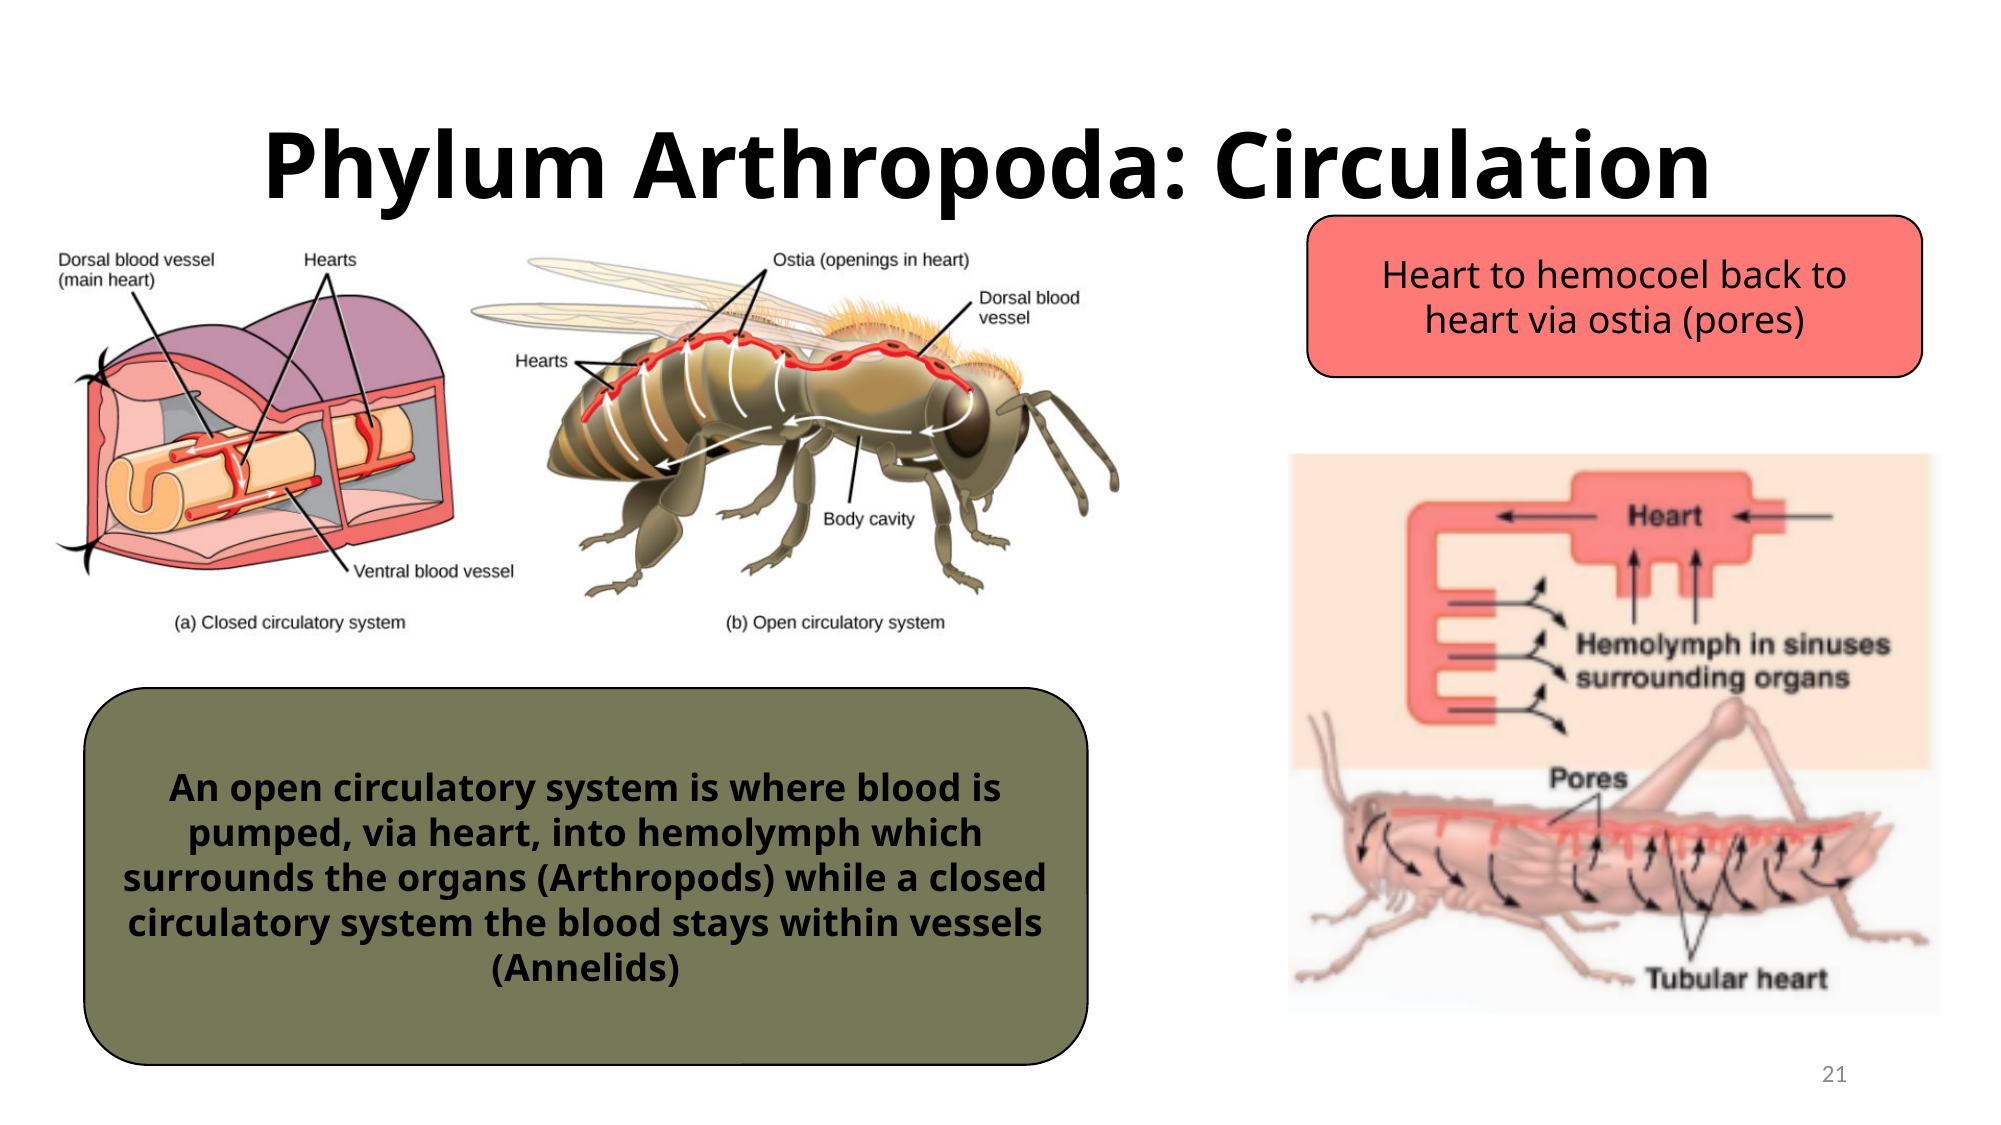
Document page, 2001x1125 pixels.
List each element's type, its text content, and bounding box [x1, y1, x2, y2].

text_box An open circulatory system is where blood is pumped, via heart, into hemolymph which surrounds the organs (Arthropods) while a closed circulatory system the blood stays within vessels (Annelids) [83, 687, 1089, 1066]
title Phylum Arthropoda: Circulation [137, 59, 1863, 278]
picture [1288, 441, 1941, 1024]
text_box Heart to hemocoel back to heart via ostia (pores) [1306, 214, 1924, 379]
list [52, 244, 1120, 639]
slide_number 21 [1412, 1042, 1863, 1103]
